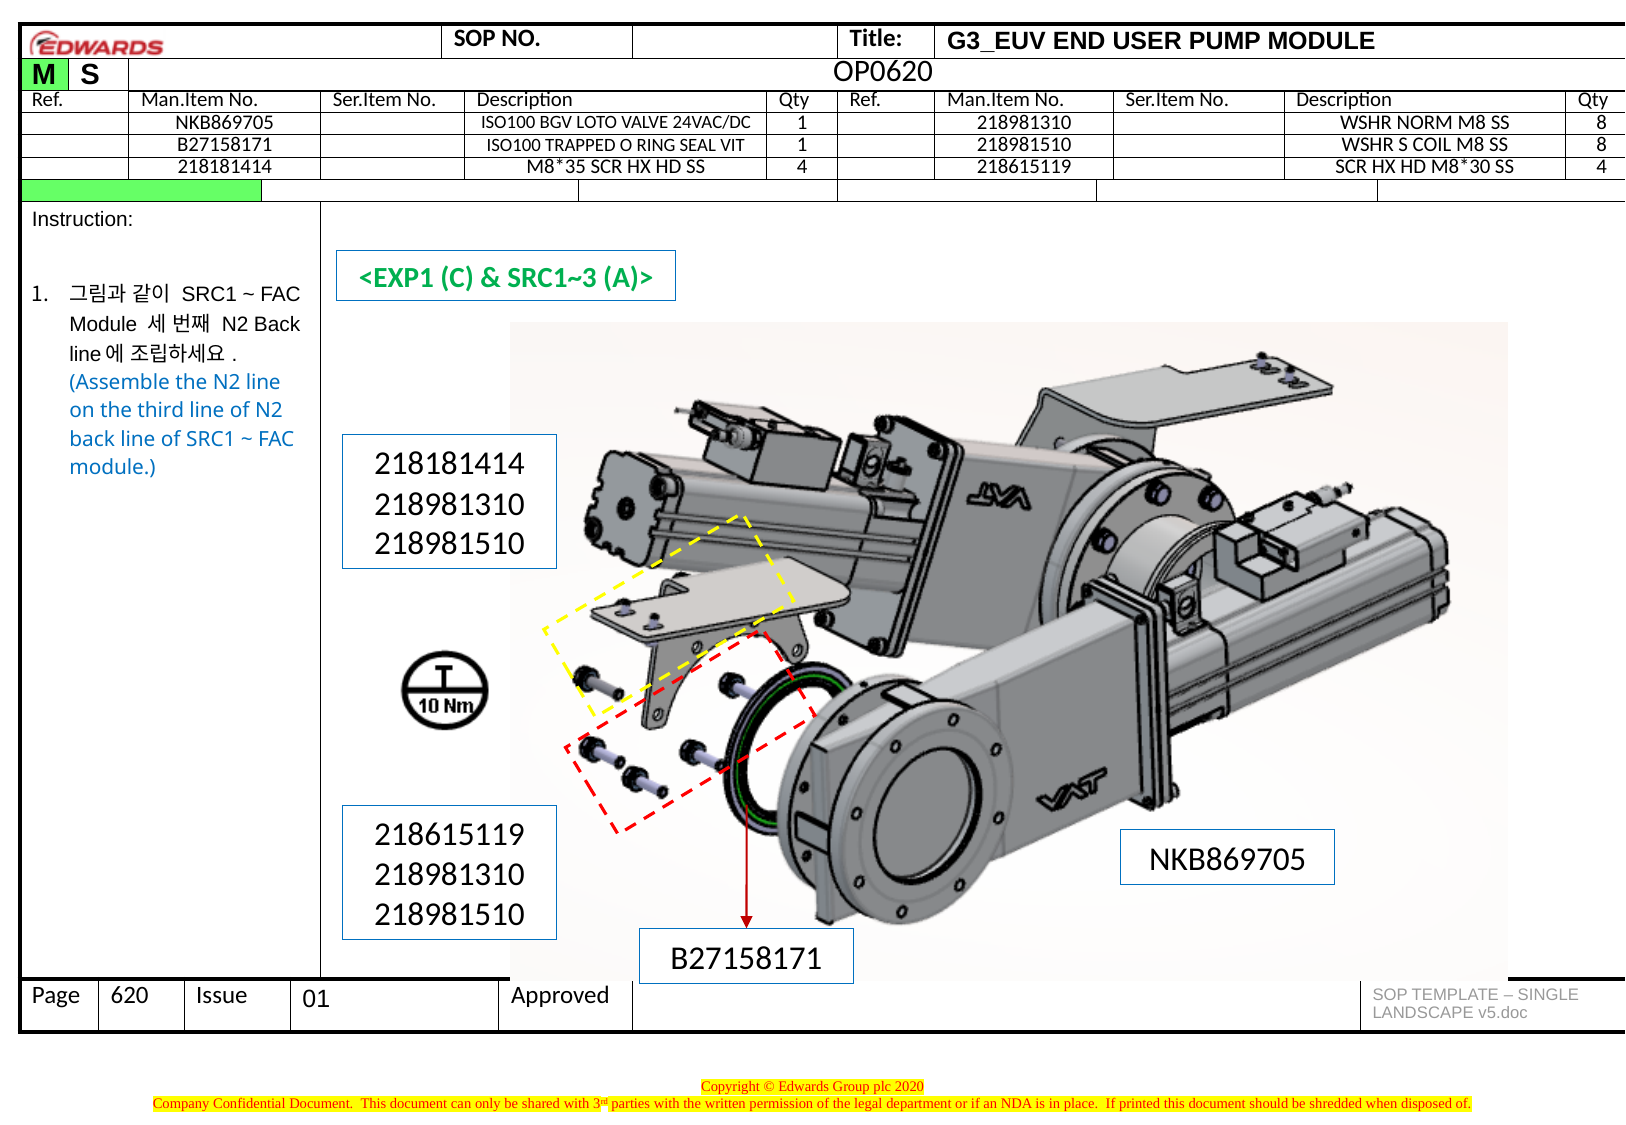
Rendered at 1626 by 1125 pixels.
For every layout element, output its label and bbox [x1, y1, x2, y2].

table_cell [838, 92, 934, 112]
table_cell [1285, 158, 1565, 179]
text_box [342, 434, 510, 569]
picture [29, 28, 166, 58]
table_cell [935, 113, 1113, 134]
table_cell [99, 981, 184, 1030]
table_cell [129, 135, 320, 157]
table_cell [321, 158, 464, 179]
table_cell [321, 92, 464, 112]
table_cell [838, 113, 934, 134]
table_cell [935, 92, 1113, 112]
table_header [633, 26, 837, 58]
table_cell [1097, 180, 1377, 201]
table_cell [1285, 113, 1565, 134]
table_cell [767, 92, 837, 112]
picture [382, 322, 1508, 981]
table_cell [321, 113, 464, 134]
table_cell [633, 981, 1360, 1030]
table_cell [579, 180, 837, 201]
table_cell [465, 113, 766, 134]
table_cell [465, 135, 766, 157]
table_cell [1378, 180, 1625, 201]
table_cell [1566, 92, 1625, 112]
table_cell [291, 981, 498, 1030]
table_header [22, 26, 441, 58]
table_cell [129, 59, 1625, 90]
table_cell [1285, 92, 1565, 112]
table_cell [838, 158, 934, 179]
table_cell [22, 202, 320, 977]
table_cell [262, 180, 578, 201]
table_cell [1361, 981, 1625, 1030]
table_cell [22, 158, 128, 179]
table_cell [321, 202, 1625, 977]
table_cell [1114, 92, 1284, 112]
table_cell [1566, 158, 1625, 179]
table_cell [321, 135, 464, 157]
table_cell [1566, 135, 1625, 157]
table_cell [499, 981, 632, 1030]
table_cell [767, 135, 837, 157]
table_cell [767, 158, 837, 179]
text_box [342, 805, 510, 940]
table_cell [1114, 113, 1284, 134]
table_header [442, 26, 632, 58]
table_cell [935, 158, 1113, 179]
table_cell [129, 113, 320, 134]
table_cell [838, 180, 1096, 201]
table_cell [465, 92, 766, 112]
table_cell [129, 92, 320, 112]
table_cell [22, 113, 128, 134]
table_cell [22, 135, 128, 157]
table_header [838, 26, 934, 58]
table_cell [1566, 113, 1625, 134]
table_cell [465, 158, 766, 179]
table_cell [935, 135, 1113, 157]
table_cell [22, 180, 261, 201]
table_cell [838, 135, 934, 157]
table_cell [22, 981, 98, 1030]
table_cell [185, 981, 290, 1030]
table_cell [1114, 135, 1284, 157]
table_cell [22, 91, 128, 112]
table_cell [129, 158, 320, 179]
table_cell [1285, 135, 1565, 157]
text_box [37, 1069, 1588, 1120]
table_cell [1114, 158, 1284, 179]
table_header [935, 26, 1625, 58]
text_box [336, 250, 676, 301]
table_cell [22, 59, 68, 90]
table_cell [69, 59, 128, 90]
table_cell [767, 113, 837, 134]
